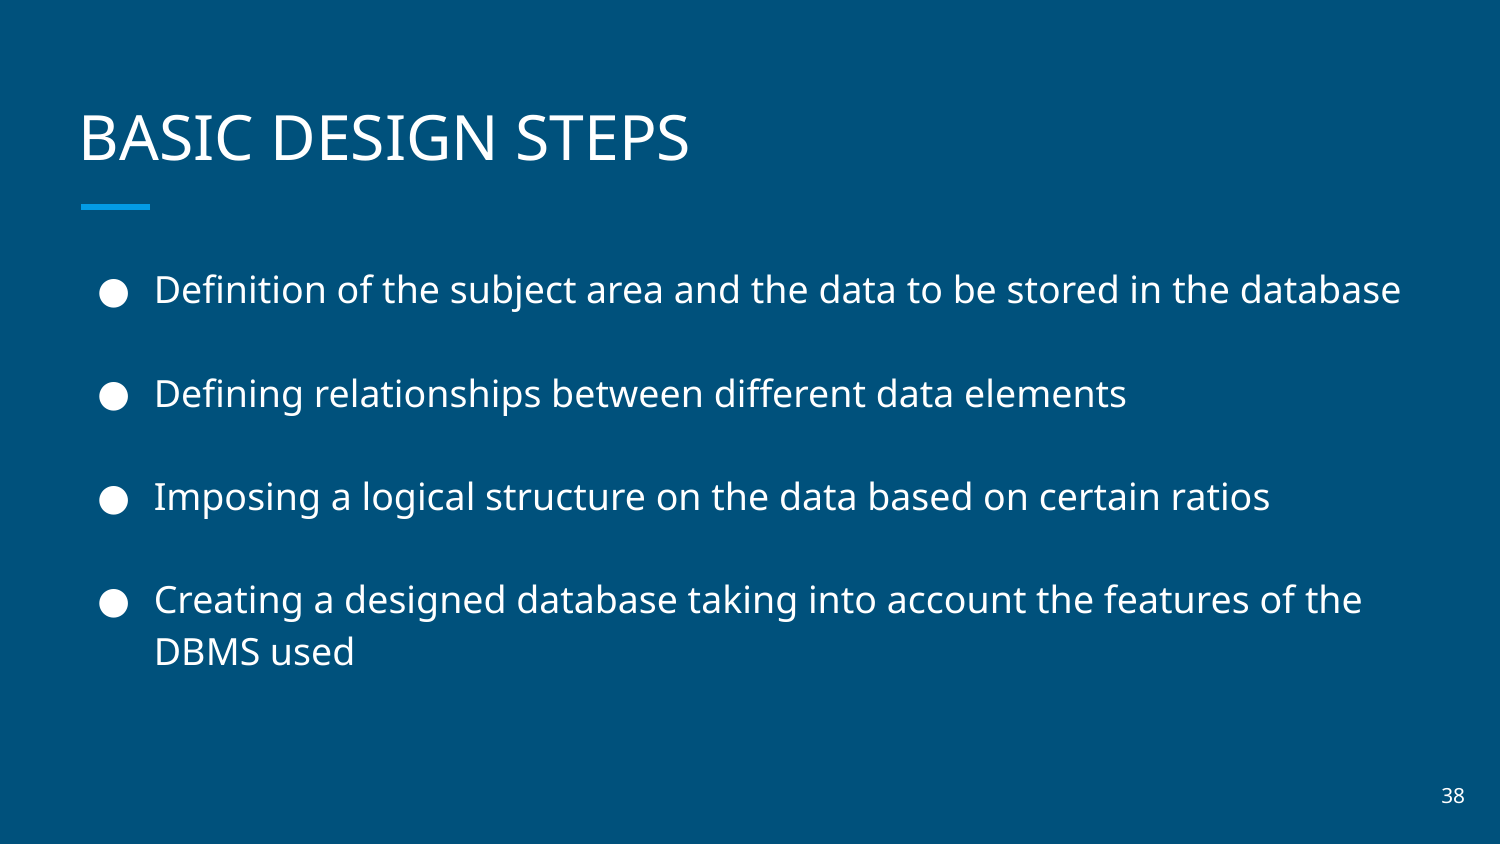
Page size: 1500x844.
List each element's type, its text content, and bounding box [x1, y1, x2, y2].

slide_number ‹#› [1389, 764, 1480, 830]
list Definition of the subject area and the data to be stored in the database Defining relationships between different data elements Imposing a logical structure on the data based on certain ratios Creating a designed database taking into account the features of the DBMS used [63, 244, 1437, 750]
title BASIC DESIGN STEPS [63, 75, 1437, 188]
